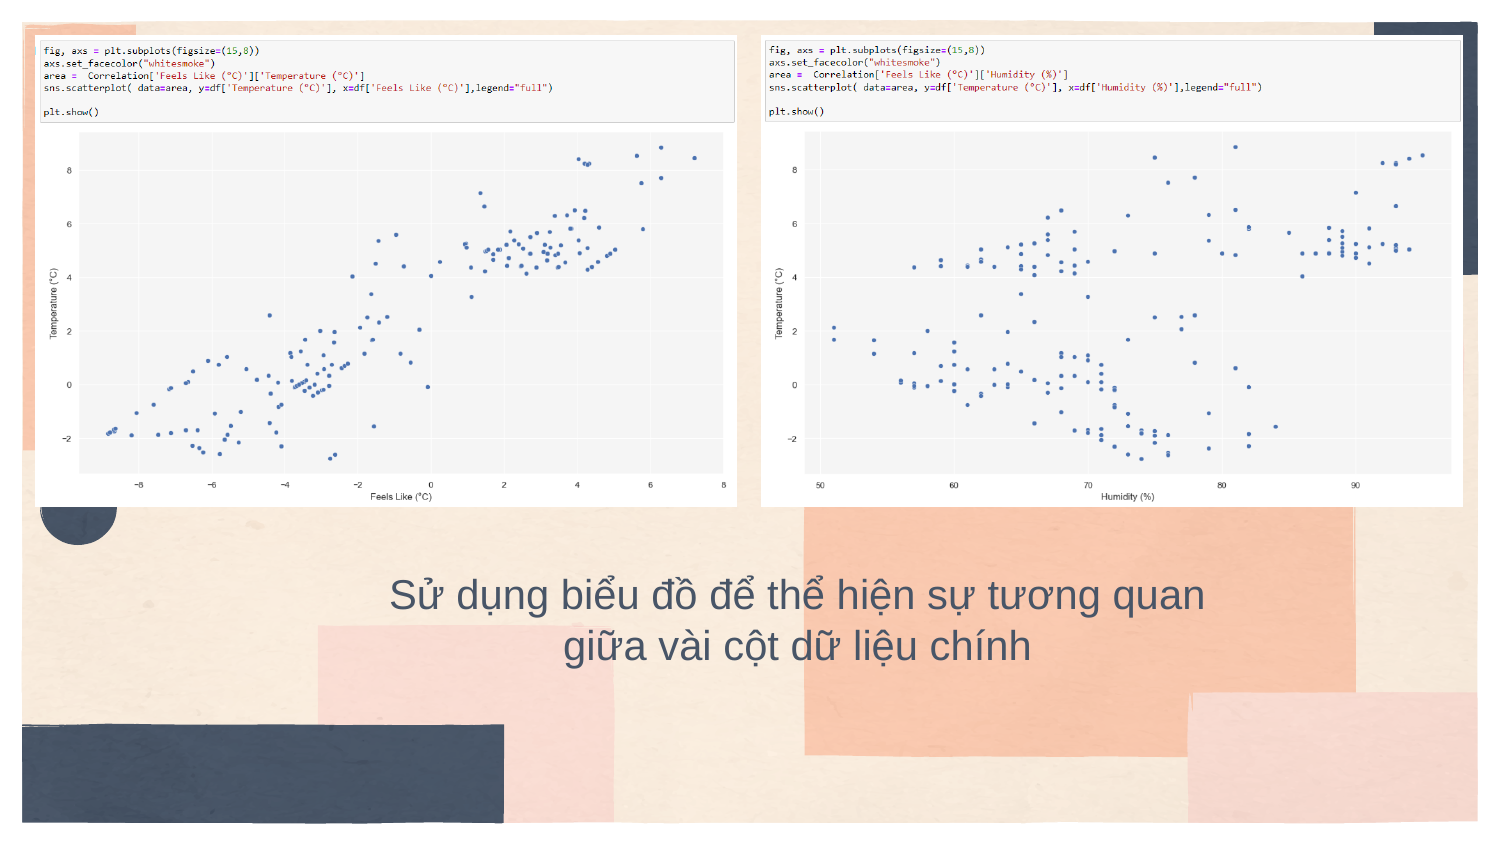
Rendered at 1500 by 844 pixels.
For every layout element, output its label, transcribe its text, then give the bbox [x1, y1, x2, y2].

picture [761, 35, 1463, 508]
picture [35, 35, 737, 508]
text_box Sử dụng biểu đồ để thể hiện sự tương quan giữa vài cột dữ liệu chính [358, 561, 1236, 676]
